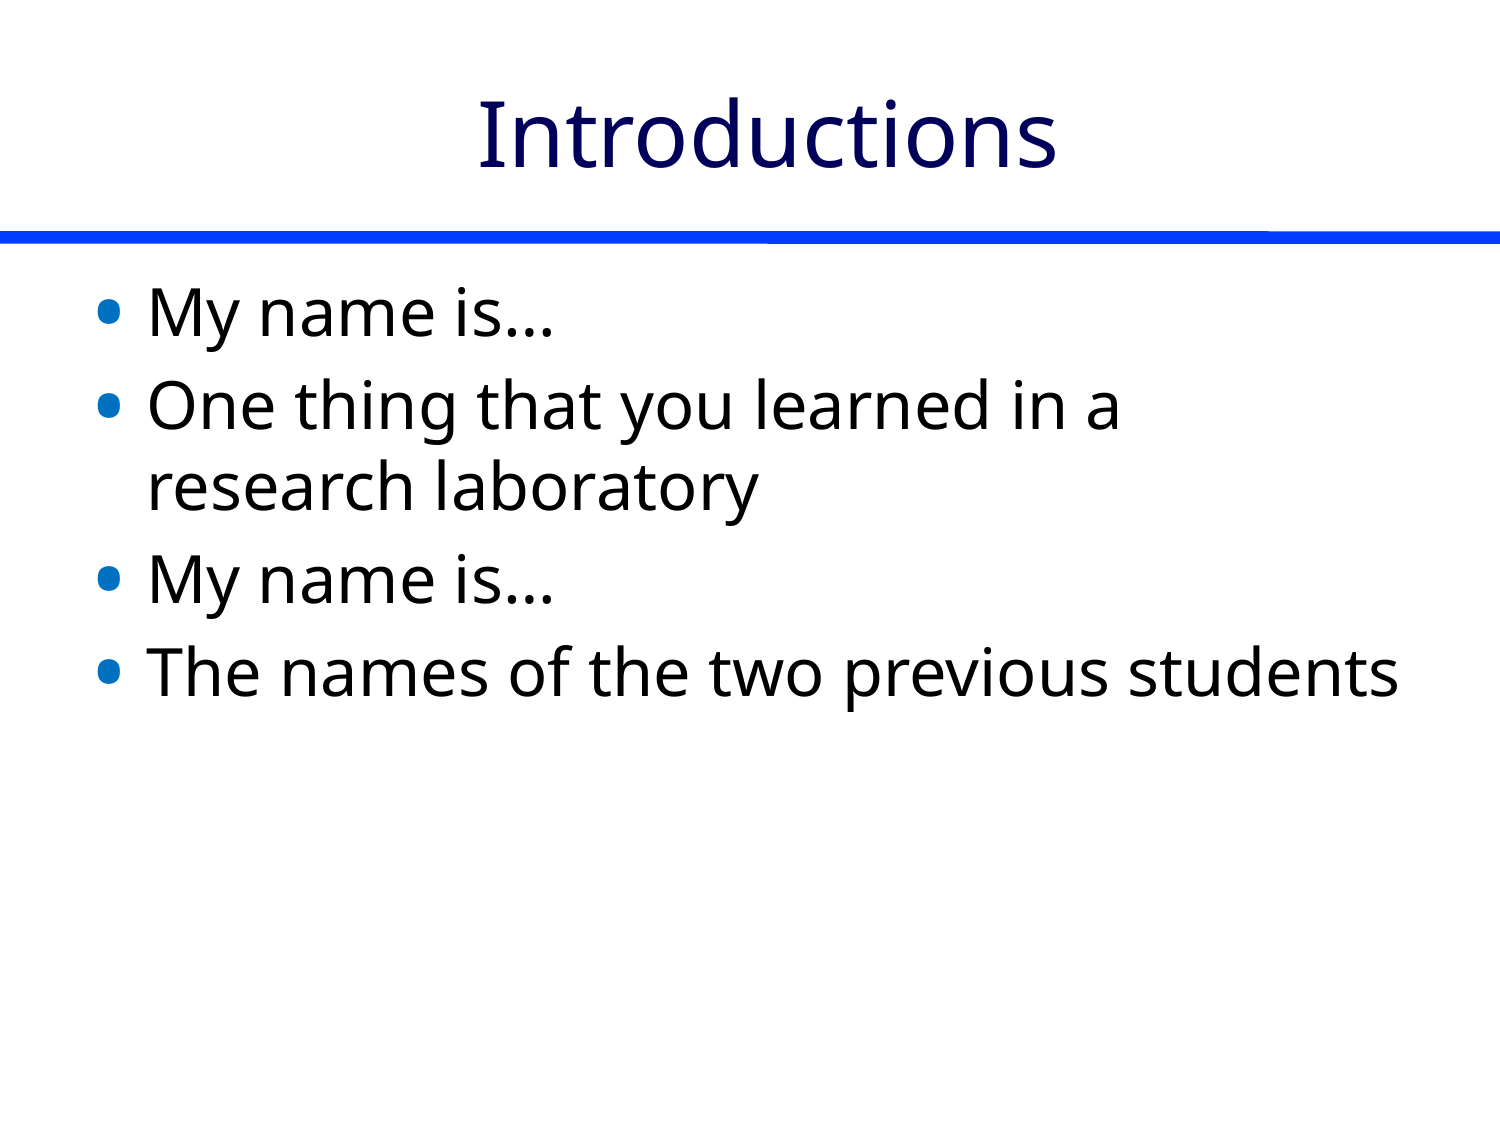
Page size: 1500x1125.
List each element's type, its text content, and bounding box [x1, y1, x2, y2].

title Introductions [75, 37, 1463, 225]
list My name is… One thing that you learned in a research laboratory My name is… The names of the two previous students [74, 262, 1426, 1006]
